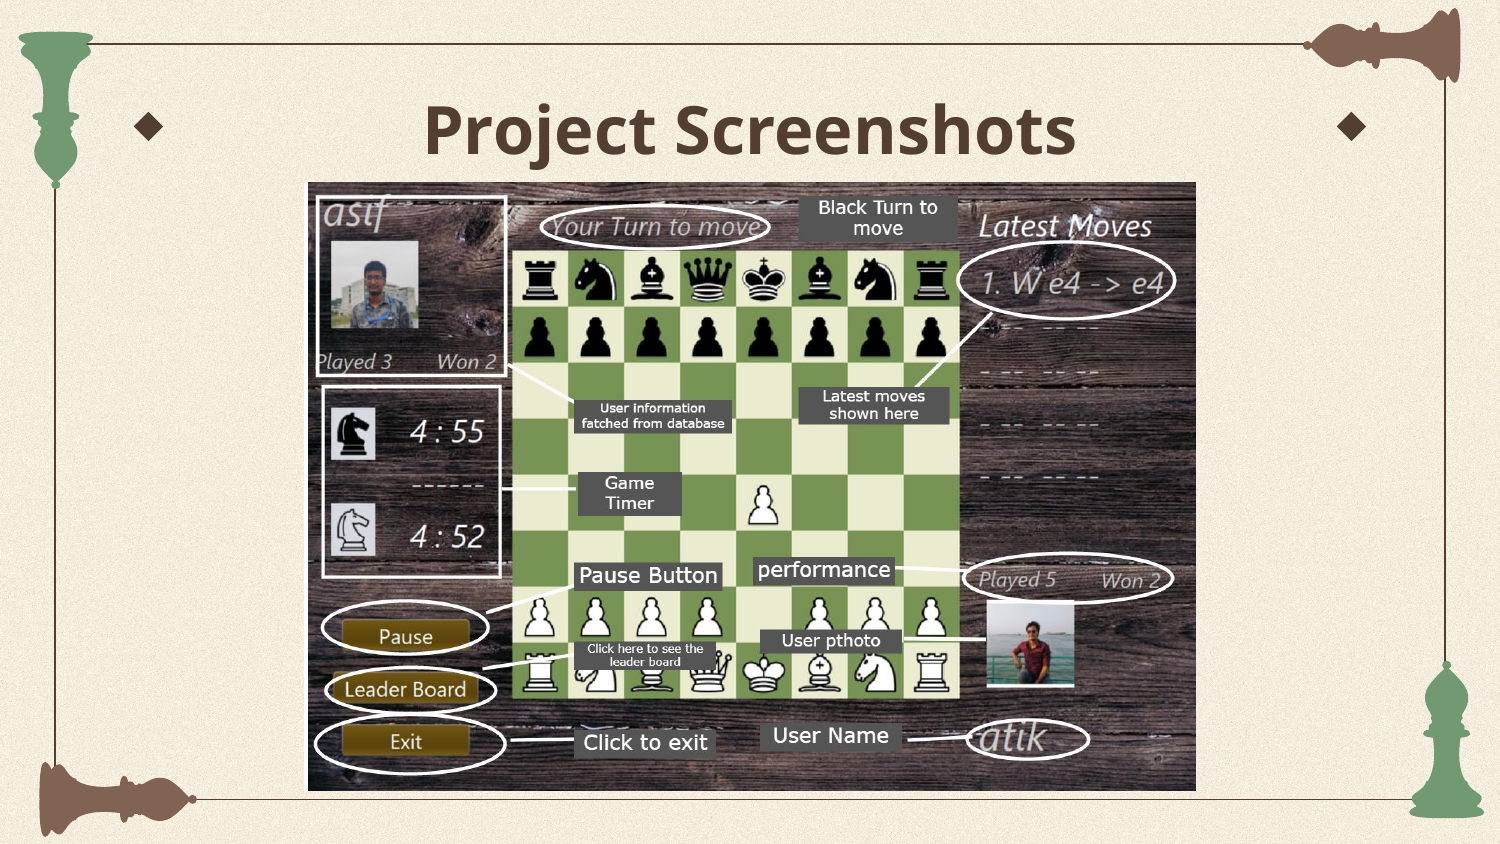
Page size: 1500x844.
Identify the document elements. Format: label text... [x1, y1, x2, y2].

picture [0, 0, 1500, 844]
title Project Screenshots [118, 72, 1382, 167]
